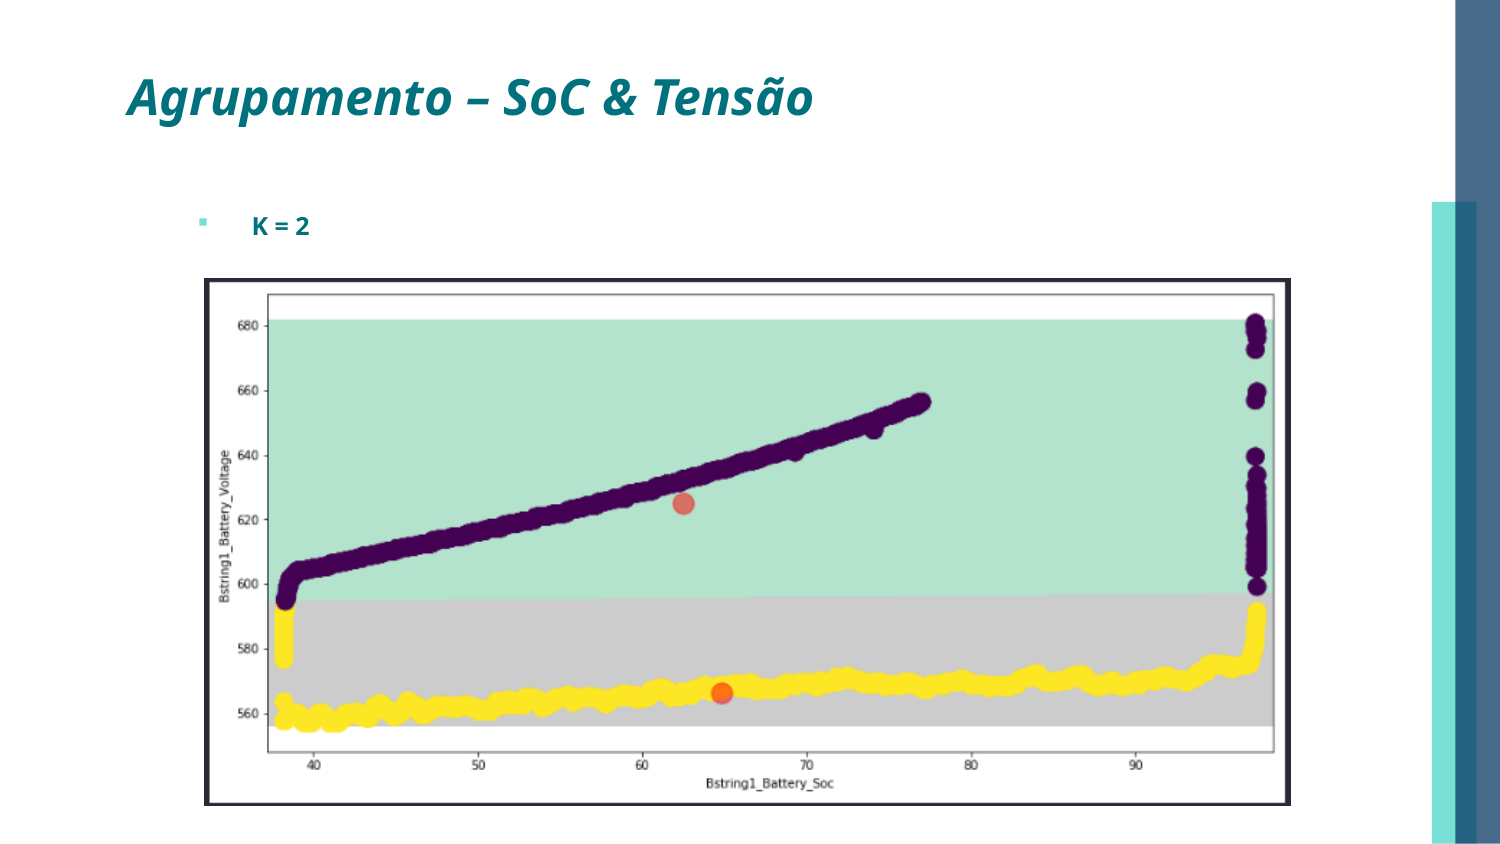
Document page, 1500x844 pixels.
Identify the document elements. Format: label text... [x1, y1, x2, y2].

picture [204, 278, 1291, 806]
text_box Agrupamento – SoC & Tensão [128, 65, 1372, 126]
text_box K = 2 [161, 158, 1430, 715]
